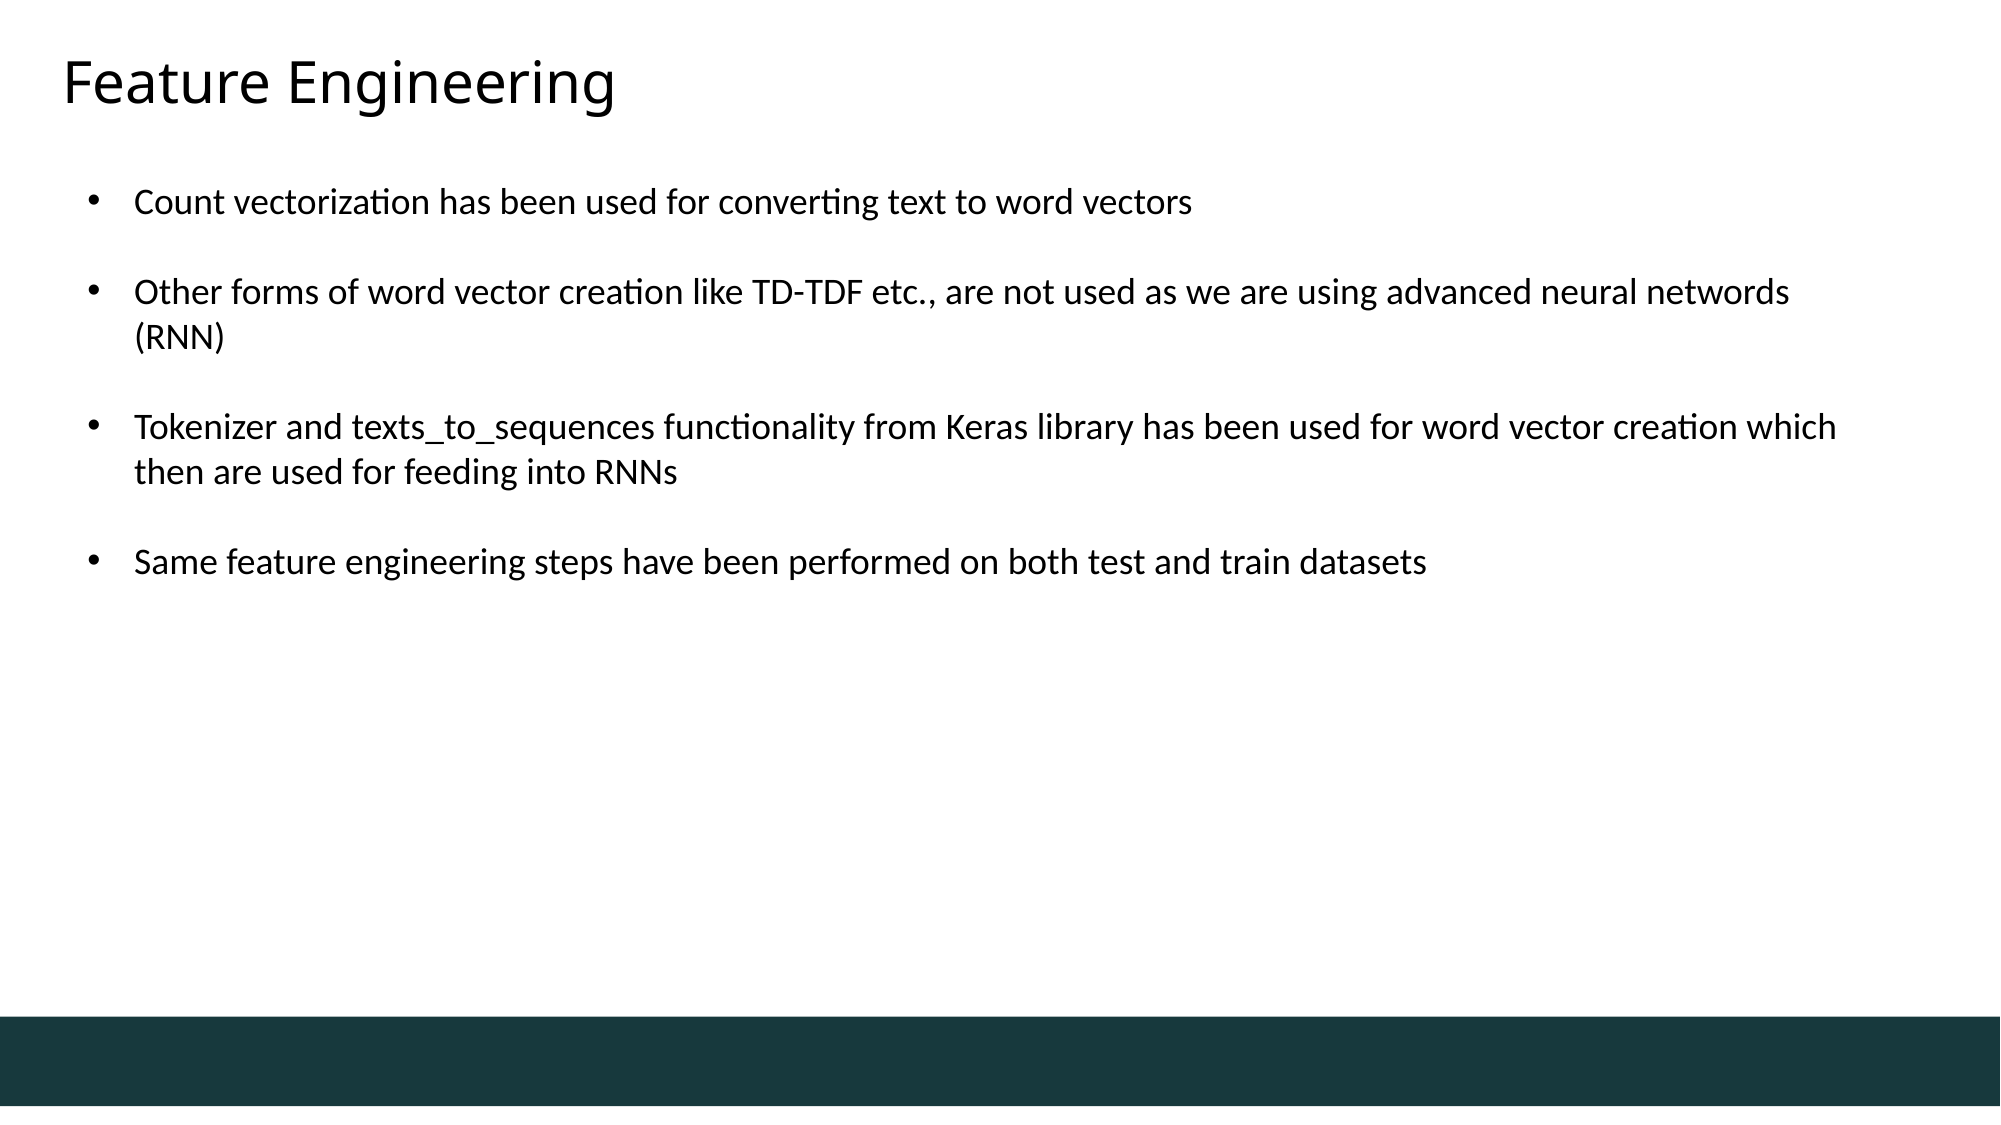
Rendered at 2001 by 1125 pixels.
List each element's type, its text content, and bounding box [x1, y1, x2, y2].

text_box [0, 1015, 2000, 1107]
text_box Count vectorization has been used for converting text to word vectors Other forms of word vector creation like TD-TDF etc., are not used as we are using advanced neural networds (RNN) Tokenizer and texts_to_sequences functionality from Keras library has been used for word vector creation which then are used for feeding into RNNs Same feature engineering steps have been performed on both test and train datasets [72, 169, 1865, 590]
text_box Feature Engineering [47, 34, 1943, 124]
